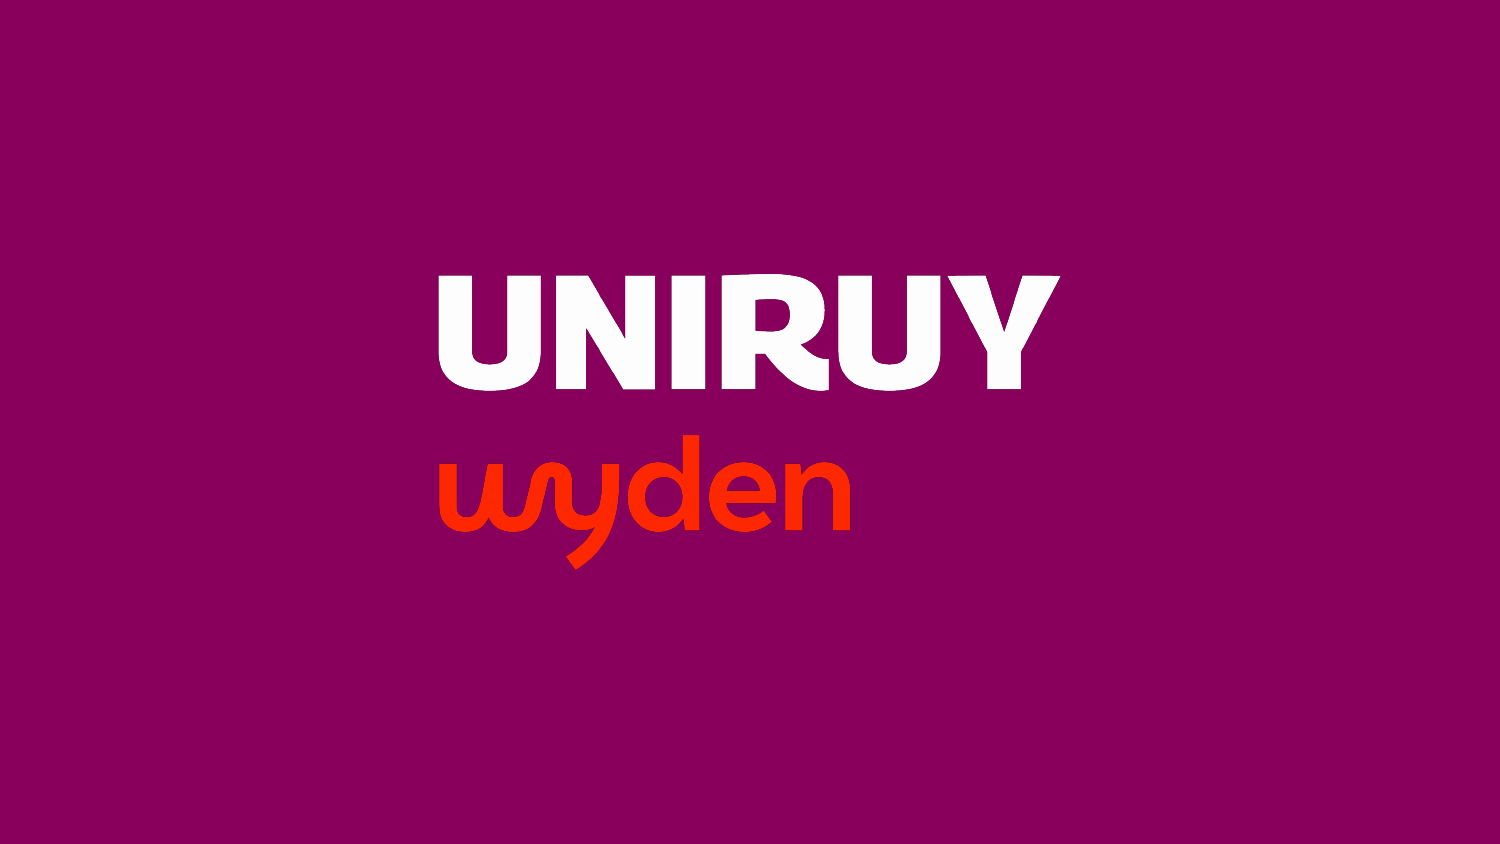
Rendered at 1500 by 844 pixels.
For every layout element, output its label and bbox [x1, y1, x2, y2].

picture [438, 274, 1061, 570]
